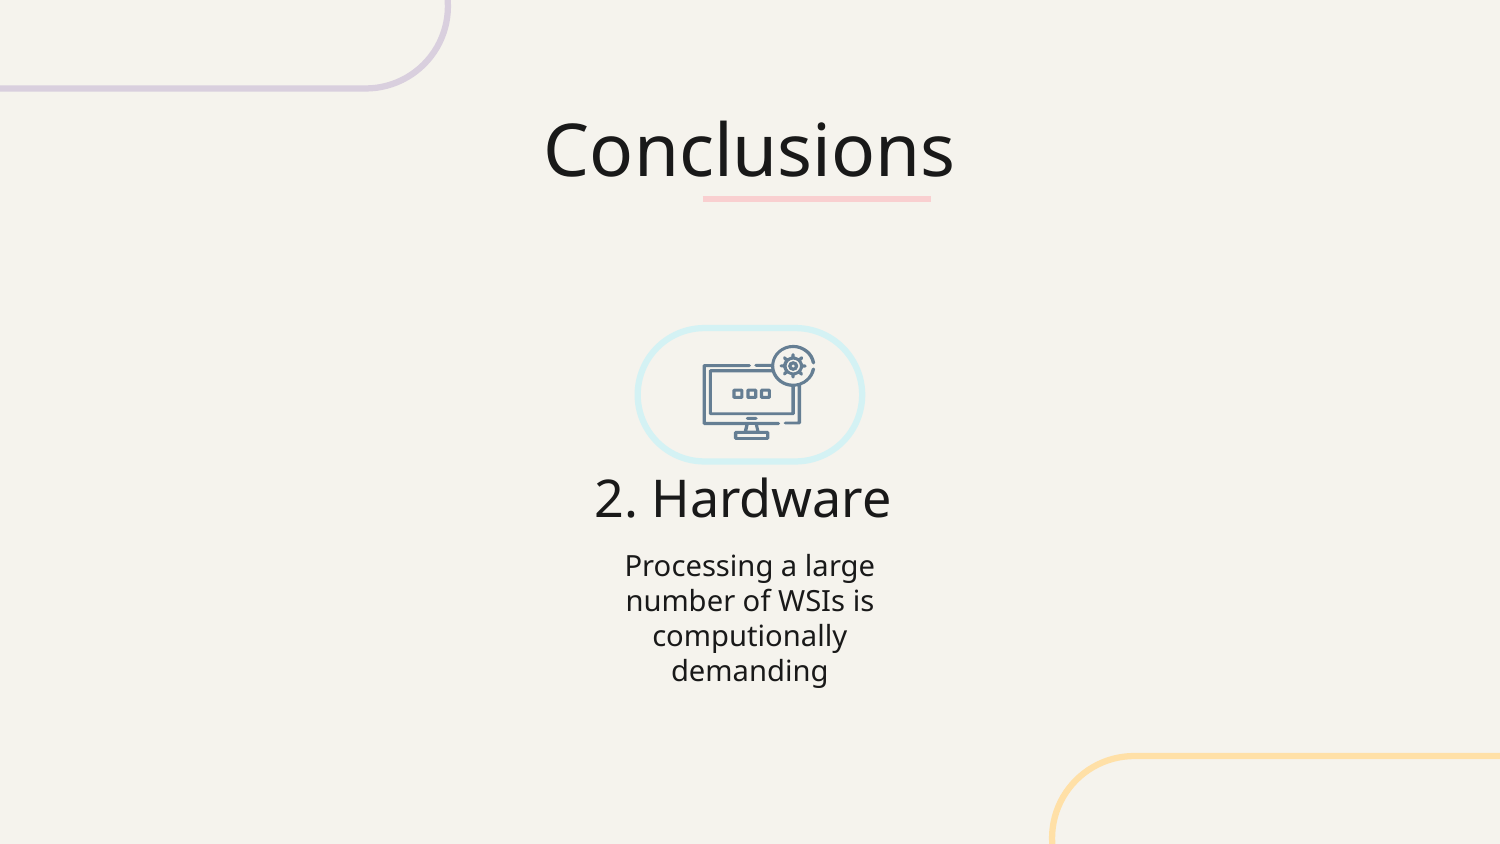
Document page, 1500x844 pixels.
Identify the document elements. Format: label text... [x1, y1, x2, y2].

title Conclusions [118, 88, 1382, 183]
subtitle Processing a large number of WSIs is computionally demanding [558, 531, 942, 666]
text_box [637, 328, 863, 462]
title 2. Hardware [558, 456, 942, 531]
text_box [702, 344, 816, 441]
